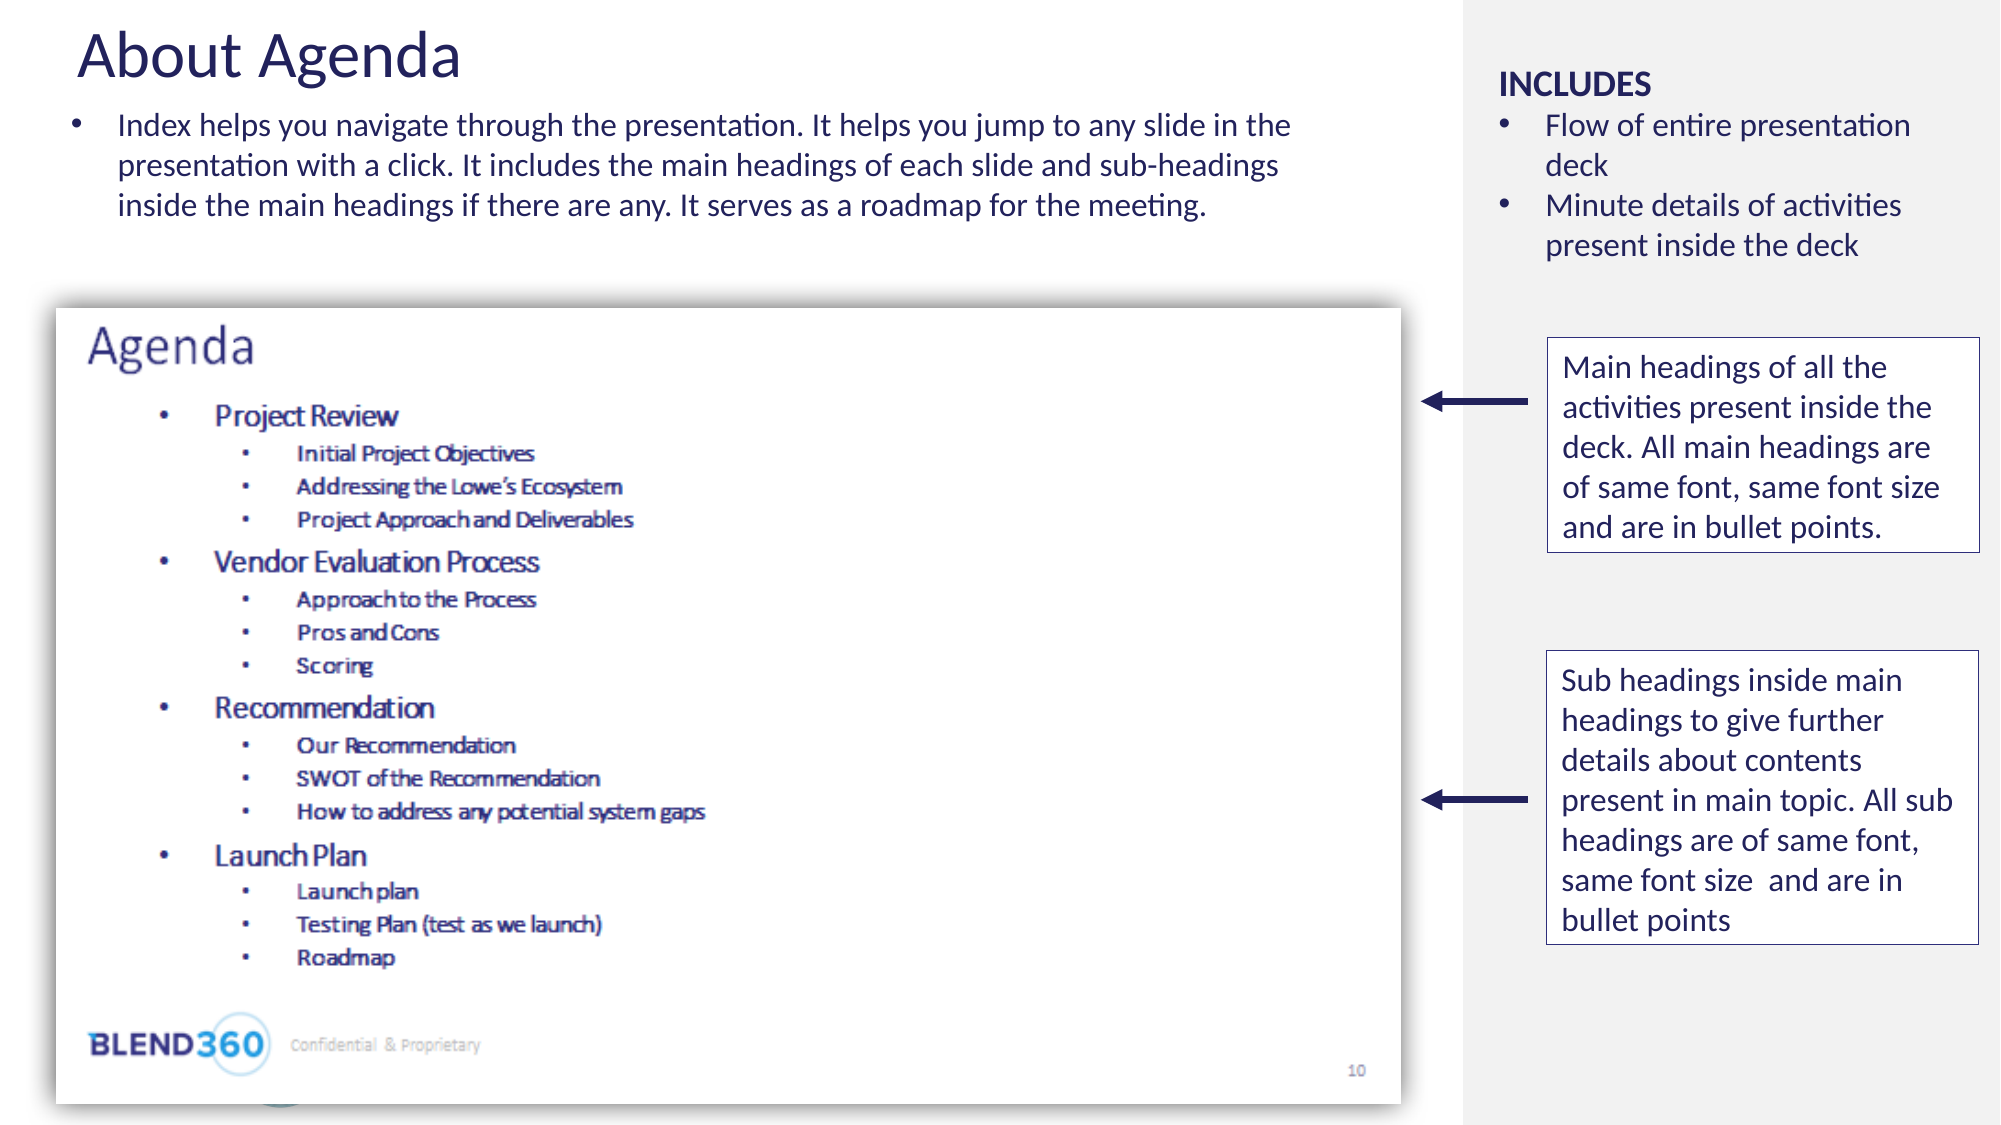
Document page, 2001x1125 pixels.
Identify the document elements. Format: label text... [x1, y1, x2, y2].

text_box Main headings of all the activities present inside the deck. All main headings are of same font, same font size and are in bullet points. [1547, 337, 1980, 553]
text_box [1461, 0, 2000, 1125]
text_box Index helps you navigate through the presentation. It helps you jump to any slide in the presentation with a click. It includes the main headings of each slide and sub-headings inside the main headings if there are any. It serves as a roadmap for the meeting. [56, 95, 1362, 231]
picture [55, 308, 1401, 1114]
text_box INCLUDES Flow of entire presentation deck Minute details of activities present inside the deck [1483, 51, 1971, 346]
text_box Sub headings inside main headings to give further details about contents present in main topic. All sub headings are of same font, same font size and are in bullet points [1546, 650, 1979, 945]
text_box About Agenda [0, 3, 680, 98]
